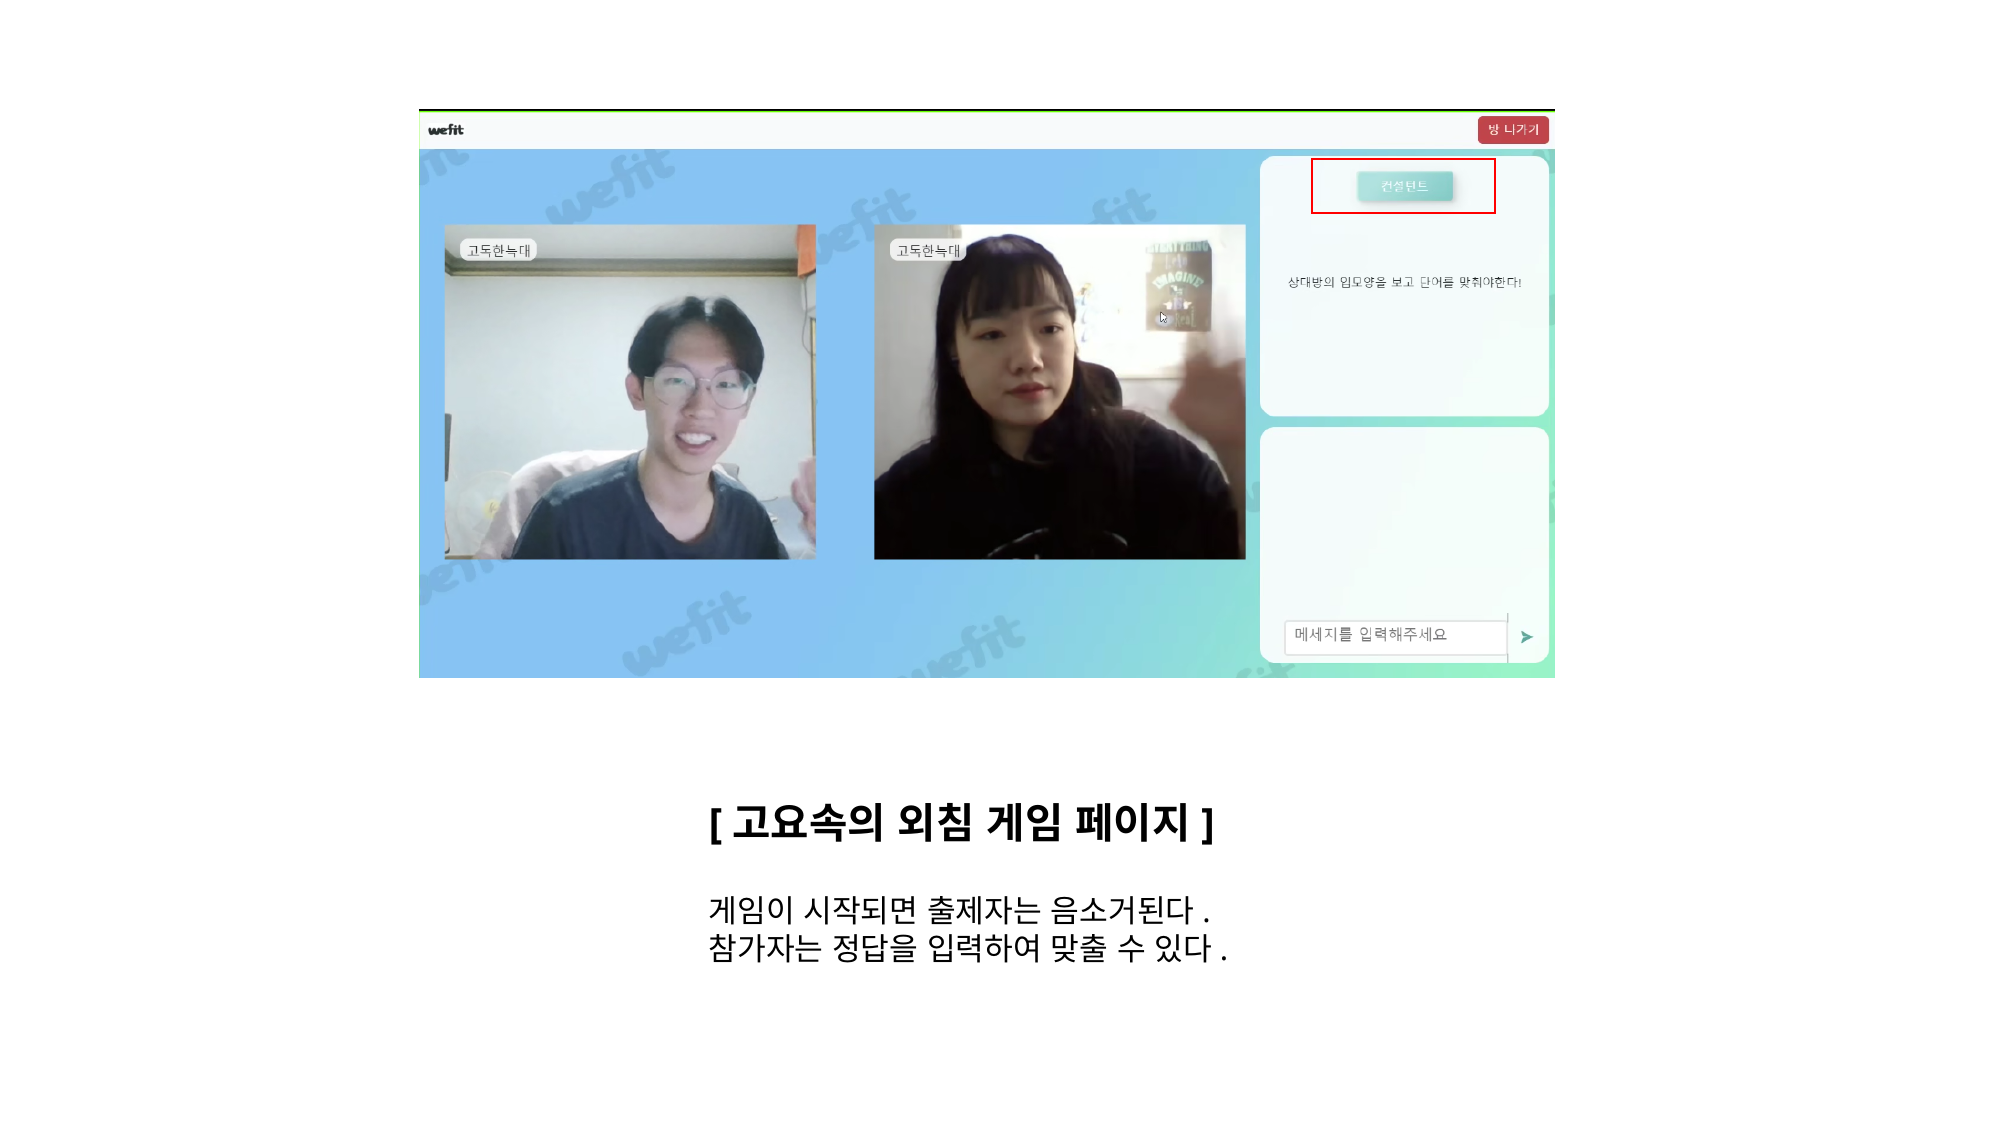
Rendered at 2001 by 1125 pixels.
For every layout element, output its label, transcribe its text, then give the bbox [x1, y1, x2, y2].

picture [419, 109, 1555, 678]
text_box [고요속의 외침 게임 페이지] 게임이 시작되면 출제자는 음소거된다. 참가자는 정답을 입력하여 맞출 수 있다. [693, 789, 1514, 974]
